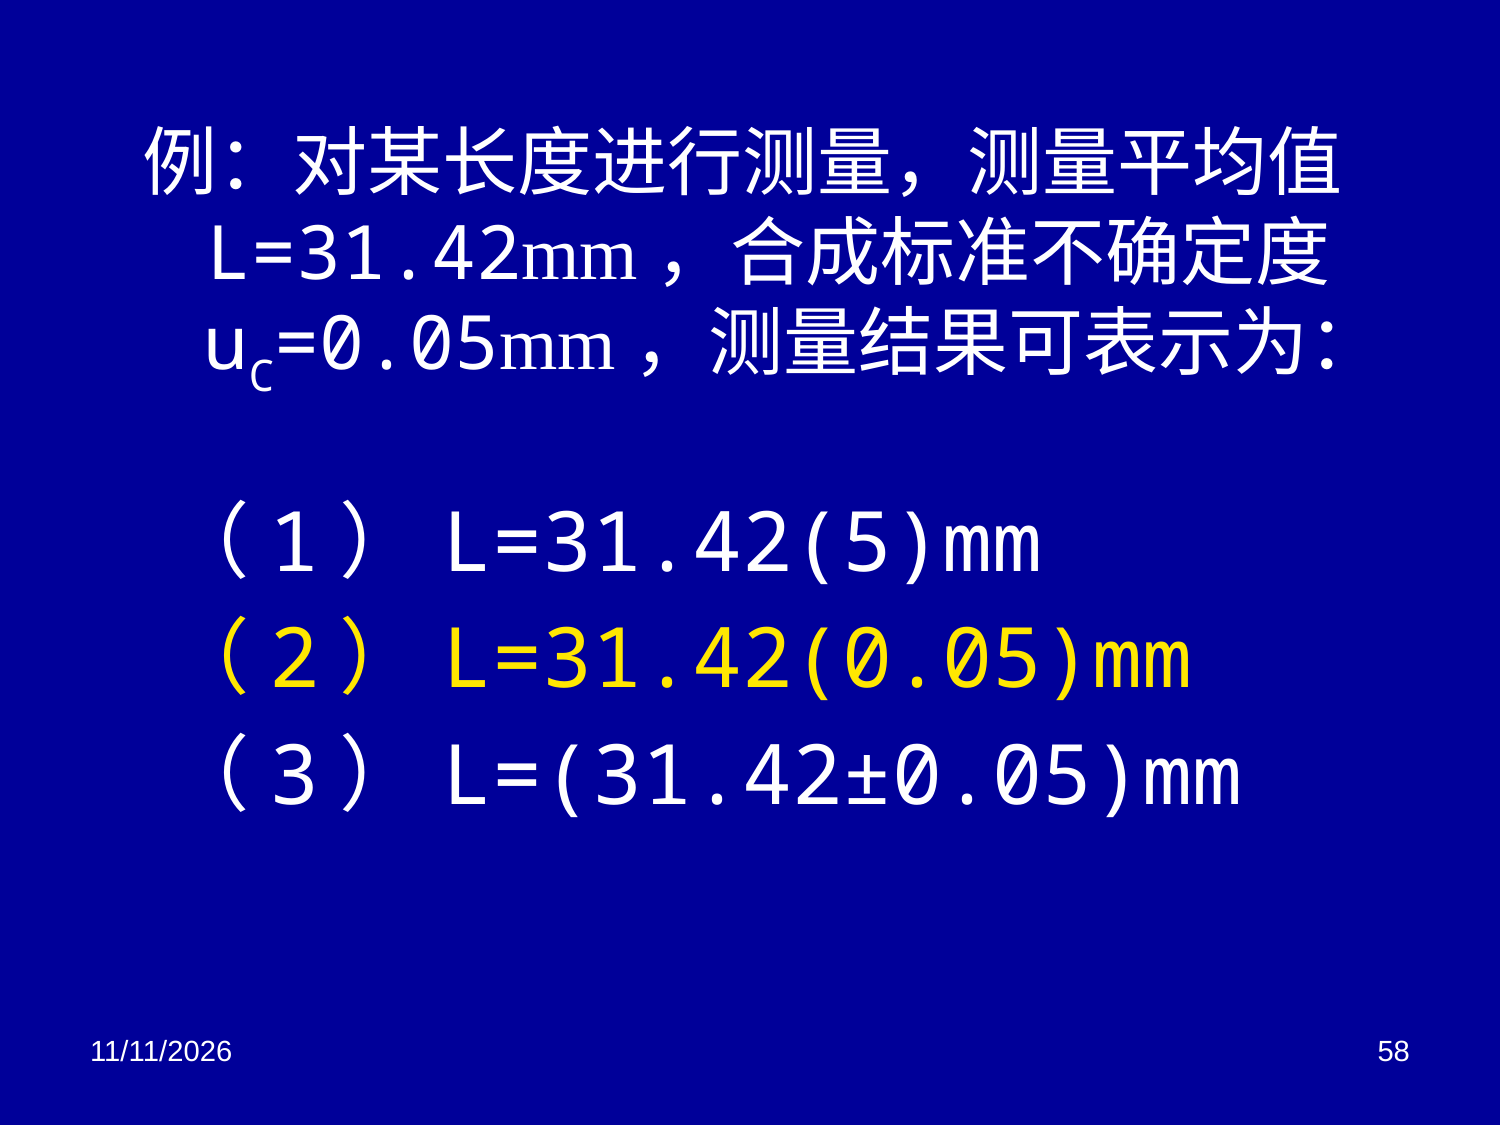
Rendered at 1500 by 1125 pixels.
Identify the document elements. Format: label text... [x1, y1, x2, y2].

slide_number 58 [1074, 1024, 1425, 1103]
list （1）L=31.42(5)mm （2）L=31.42(0.05)mm （3）L=(31.42±0.05)mm [75, 373, 1300, 941]
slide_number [75, 1024, 425, 1103]
title 例：对某长度进行测量，测量平均值 L=31.42mm，合成标准不确定度 uC=0.05mm，测量结果可表示为： [62, 125, 1424, 480]
